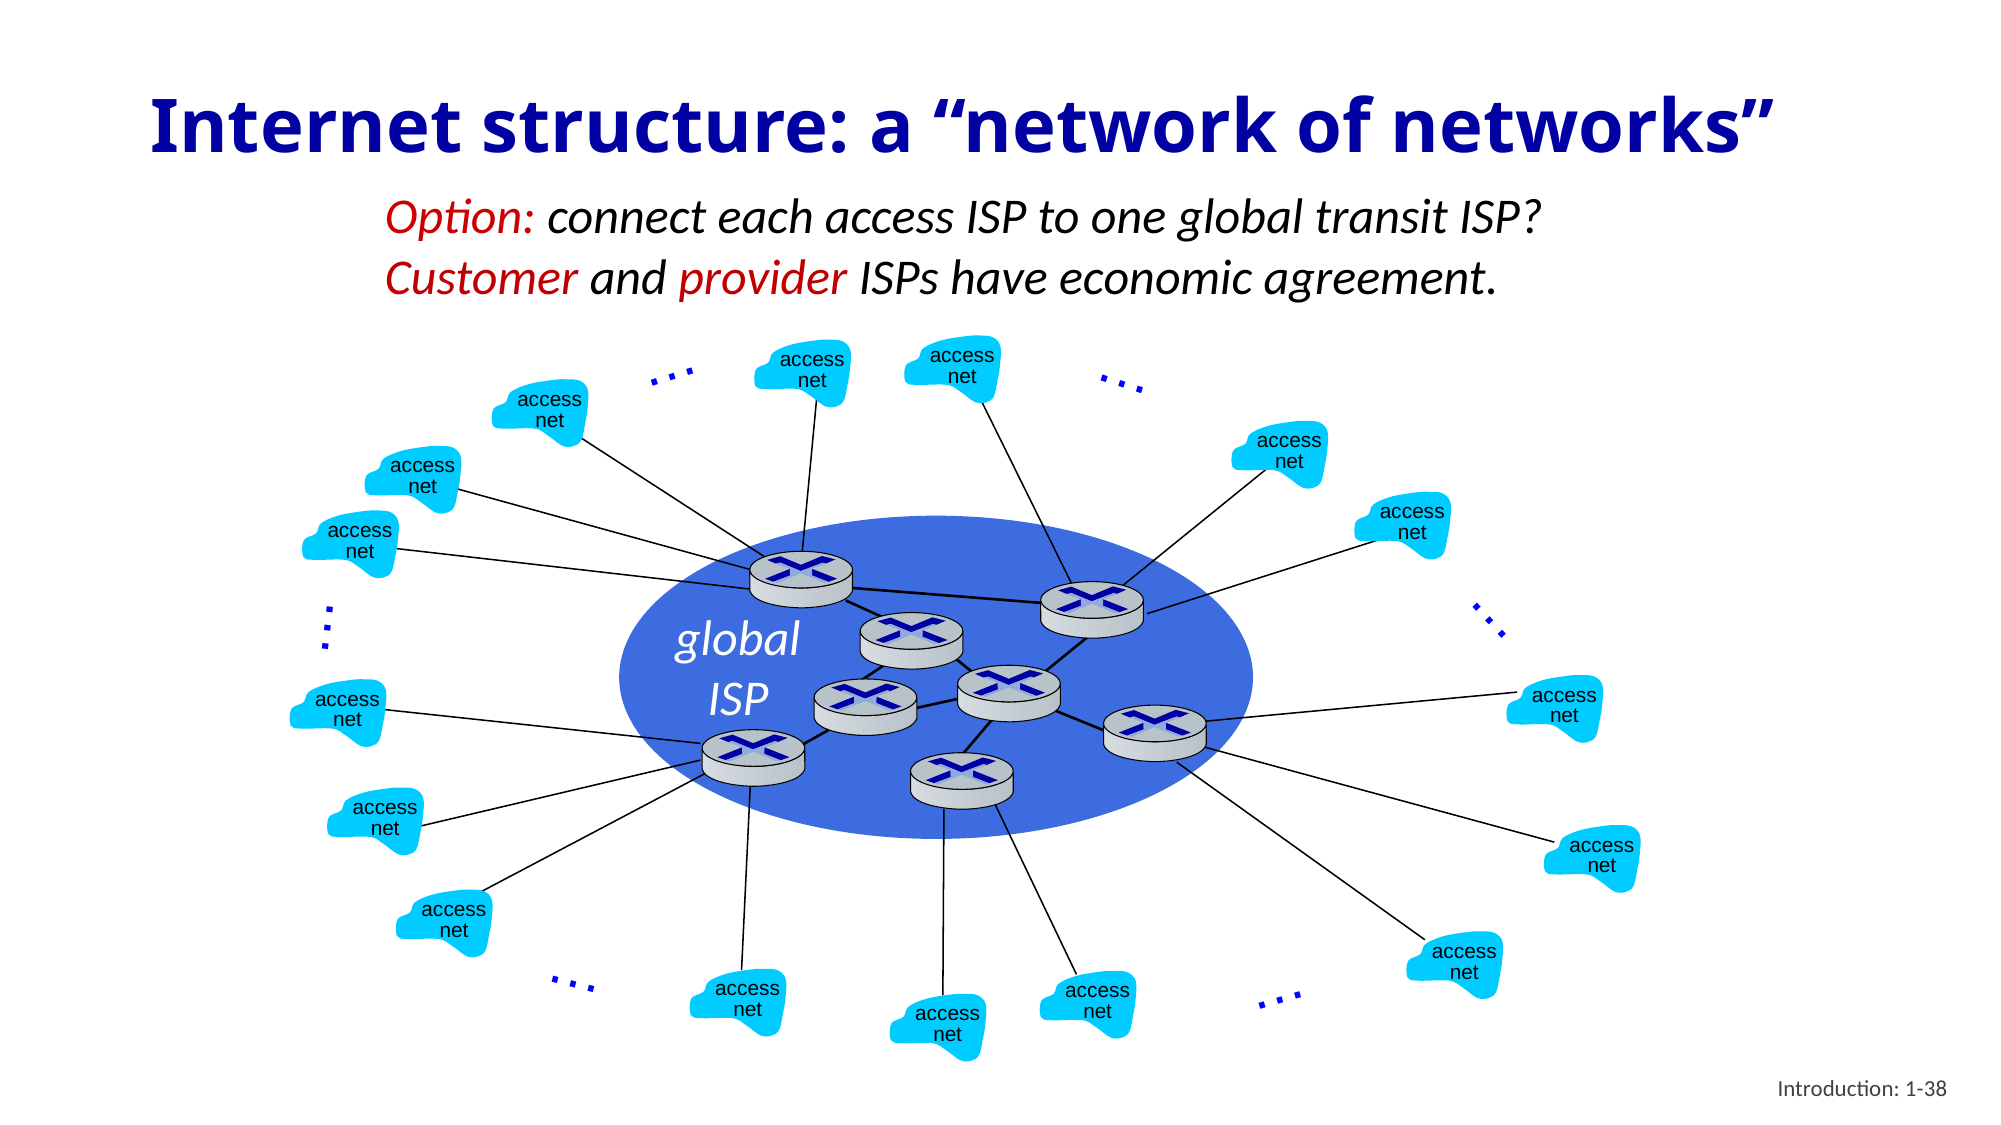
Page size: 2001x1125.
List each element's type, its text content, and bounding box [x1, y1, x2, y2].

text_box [265, 314, 1650, 1063]
title Internet structure: a “network of networks” [135, 55, 1861, 202]
slide_number Introduction: 1-38 [1512, 1056, 1963, 1117]
text_box Option: connect each access ISP to one global transit ISP? Customer and provider ISPs have economic agreement. [370, 185, 1716, 296]
